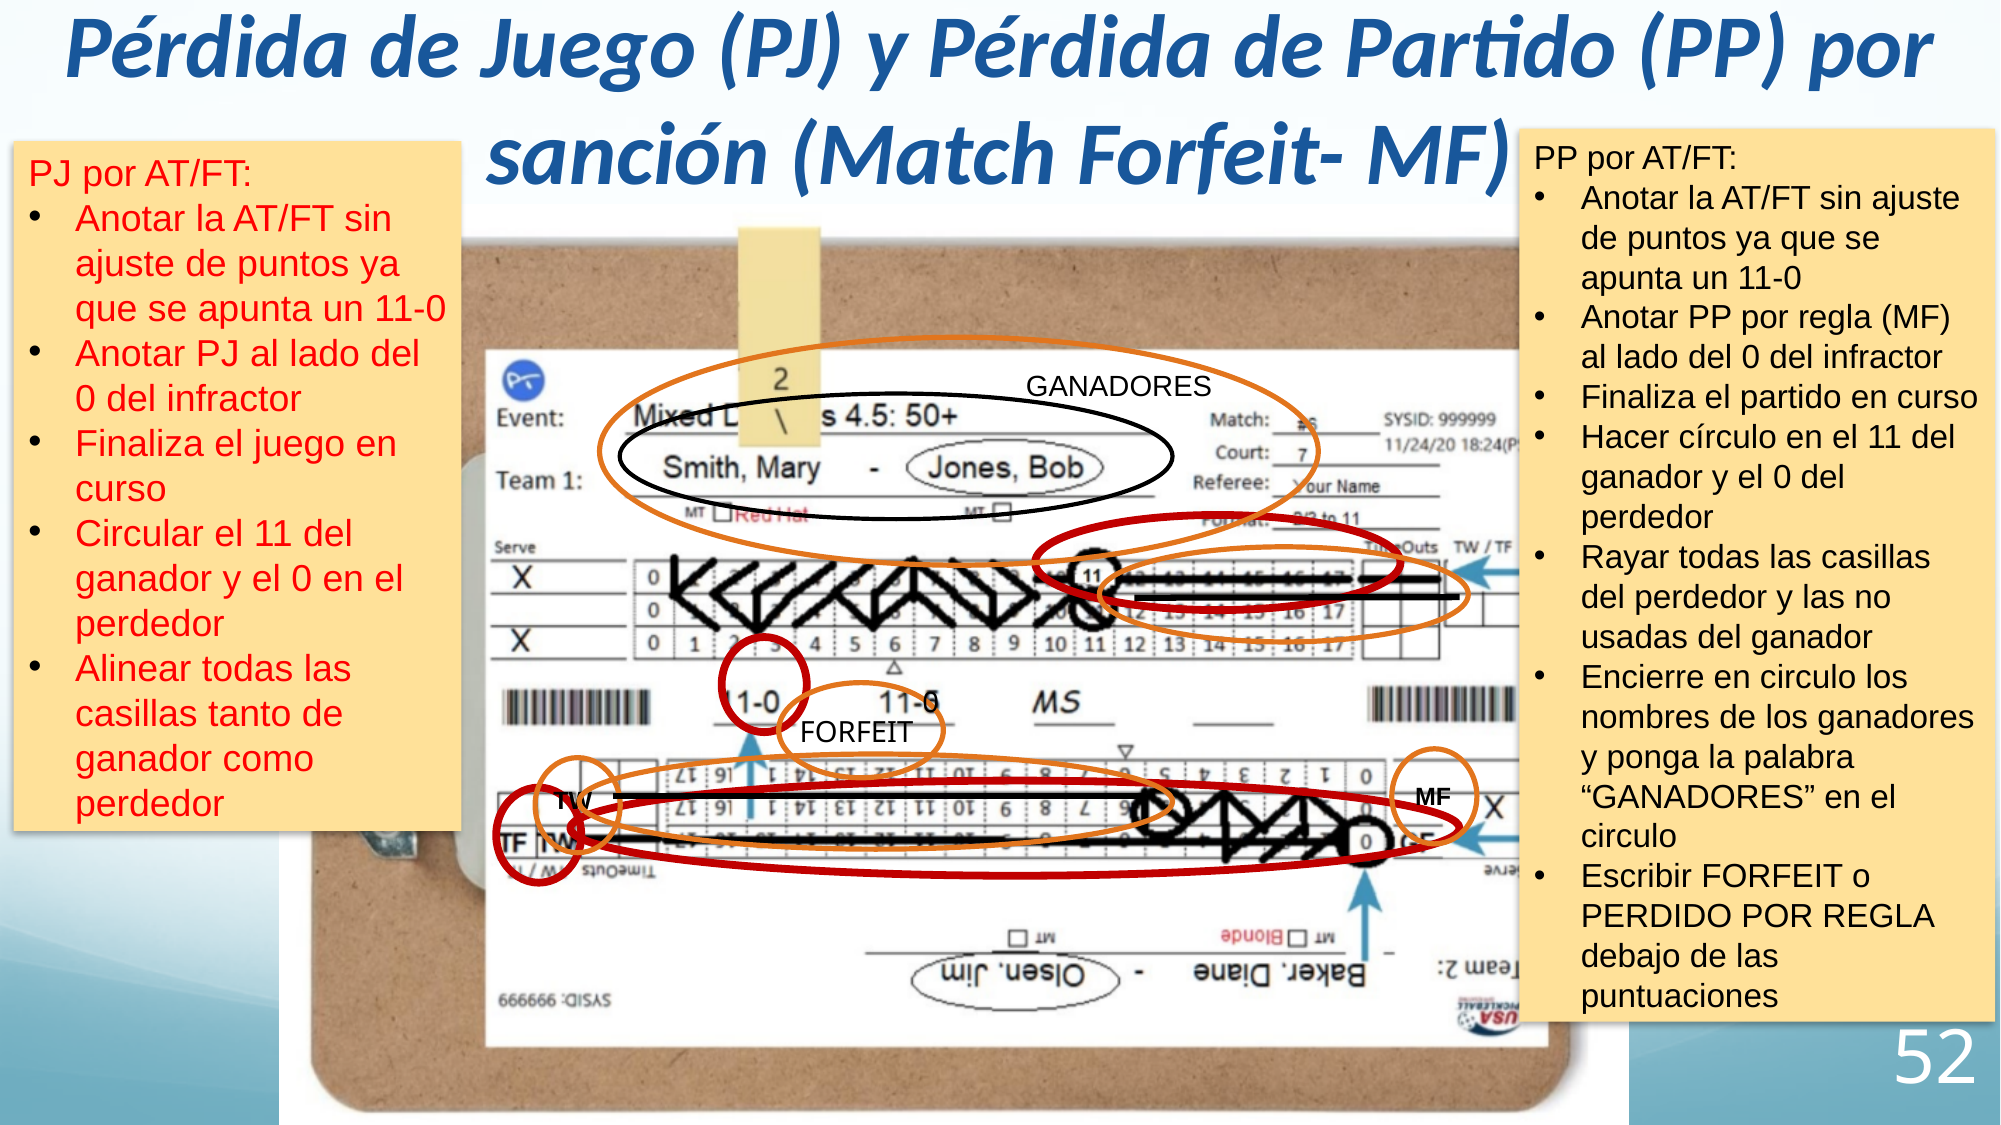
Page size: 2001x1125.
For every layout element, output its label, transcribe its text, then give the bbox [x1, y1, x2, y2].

list Pérdida de Juego (PJ) y Pérdida de Partido (PP) por sanción (Match Forfeit- MF) [13, 0, 1987, 202]
text_box PJ por AT/FT: Anotar la AT/FT sin ajuste de puntos ya que se apunta un 11-0 Anotar PJ al lado del 0 del infractor Finaliza el juego en curso Circular el 11 del ganador y el 0 en el perdedor Alinear todas las casillas tanto de ganador como perdedor [13, 141, 462, 831]
slide_number 52 [1843, 1029, 1987, 1125]
picture [1987, 0, 2001, 1125]
picture [0, 0, 1843, 1125]
text_box PP por AT/FT: Anotar la AT/FT sin ajuste de puntos ya que se apunta un 11-0 Anotar PP por regla (MF) al lado del 0 del infractor Finaliza el partido en curso Hacer círculo en el 11 del ganador y el 0 del perdedor Rayar todas las casillas del perdedor y las no usadas del ganador Encierre en circulo los nombres de los ganadores y ponga la palabra “GANADORES” en el circulo Escribir FORFEIT o PERDIDO POR REGLA debajo de las puntuaciones [1519, 128, 1996, 1022]
